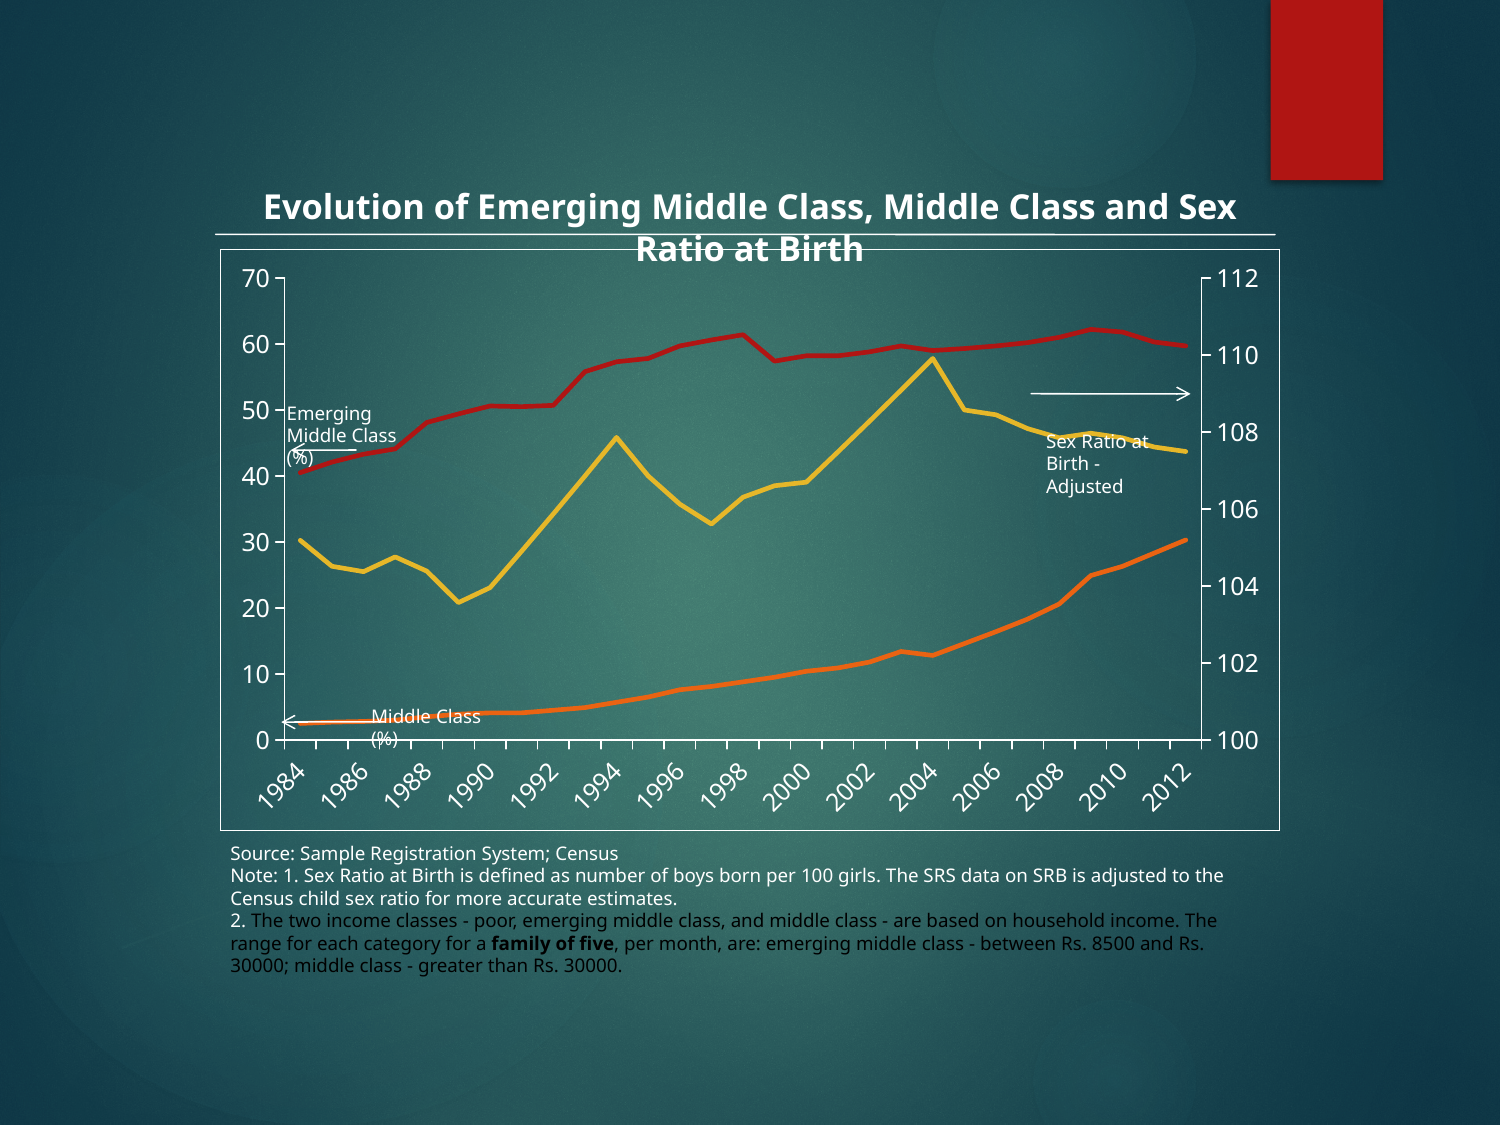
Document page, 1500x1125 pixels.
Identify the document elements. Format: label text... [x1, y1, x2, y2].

text_box Evolution of Emerging Middle Class, Middle Class and Sex Ratio at Birth [224, 178, 1275, 233]
text_box Source: Sample Registration System; Census Note: 1. Sex Ratio at Birth is defined as number of boys born per 100 girls. The SRS data on SRB is adjusted to the Census child sex ratio for more accurate estimates. 2. The two income classes - poor, emerging middle class, and middle class - are based on household income. The range for each category for a family of five, per month, are: emerging middle class - between Rs. 8500 and Rs. 30000; middle class - greater than Rs. 30000. [215, 835, 1275, 985]
chart [220, 248, 1281, 831]
text_box Evolution of Emerging Middle Class, Middle Class and Sex Ratio at Birth [224, 242, 1275, 247]
